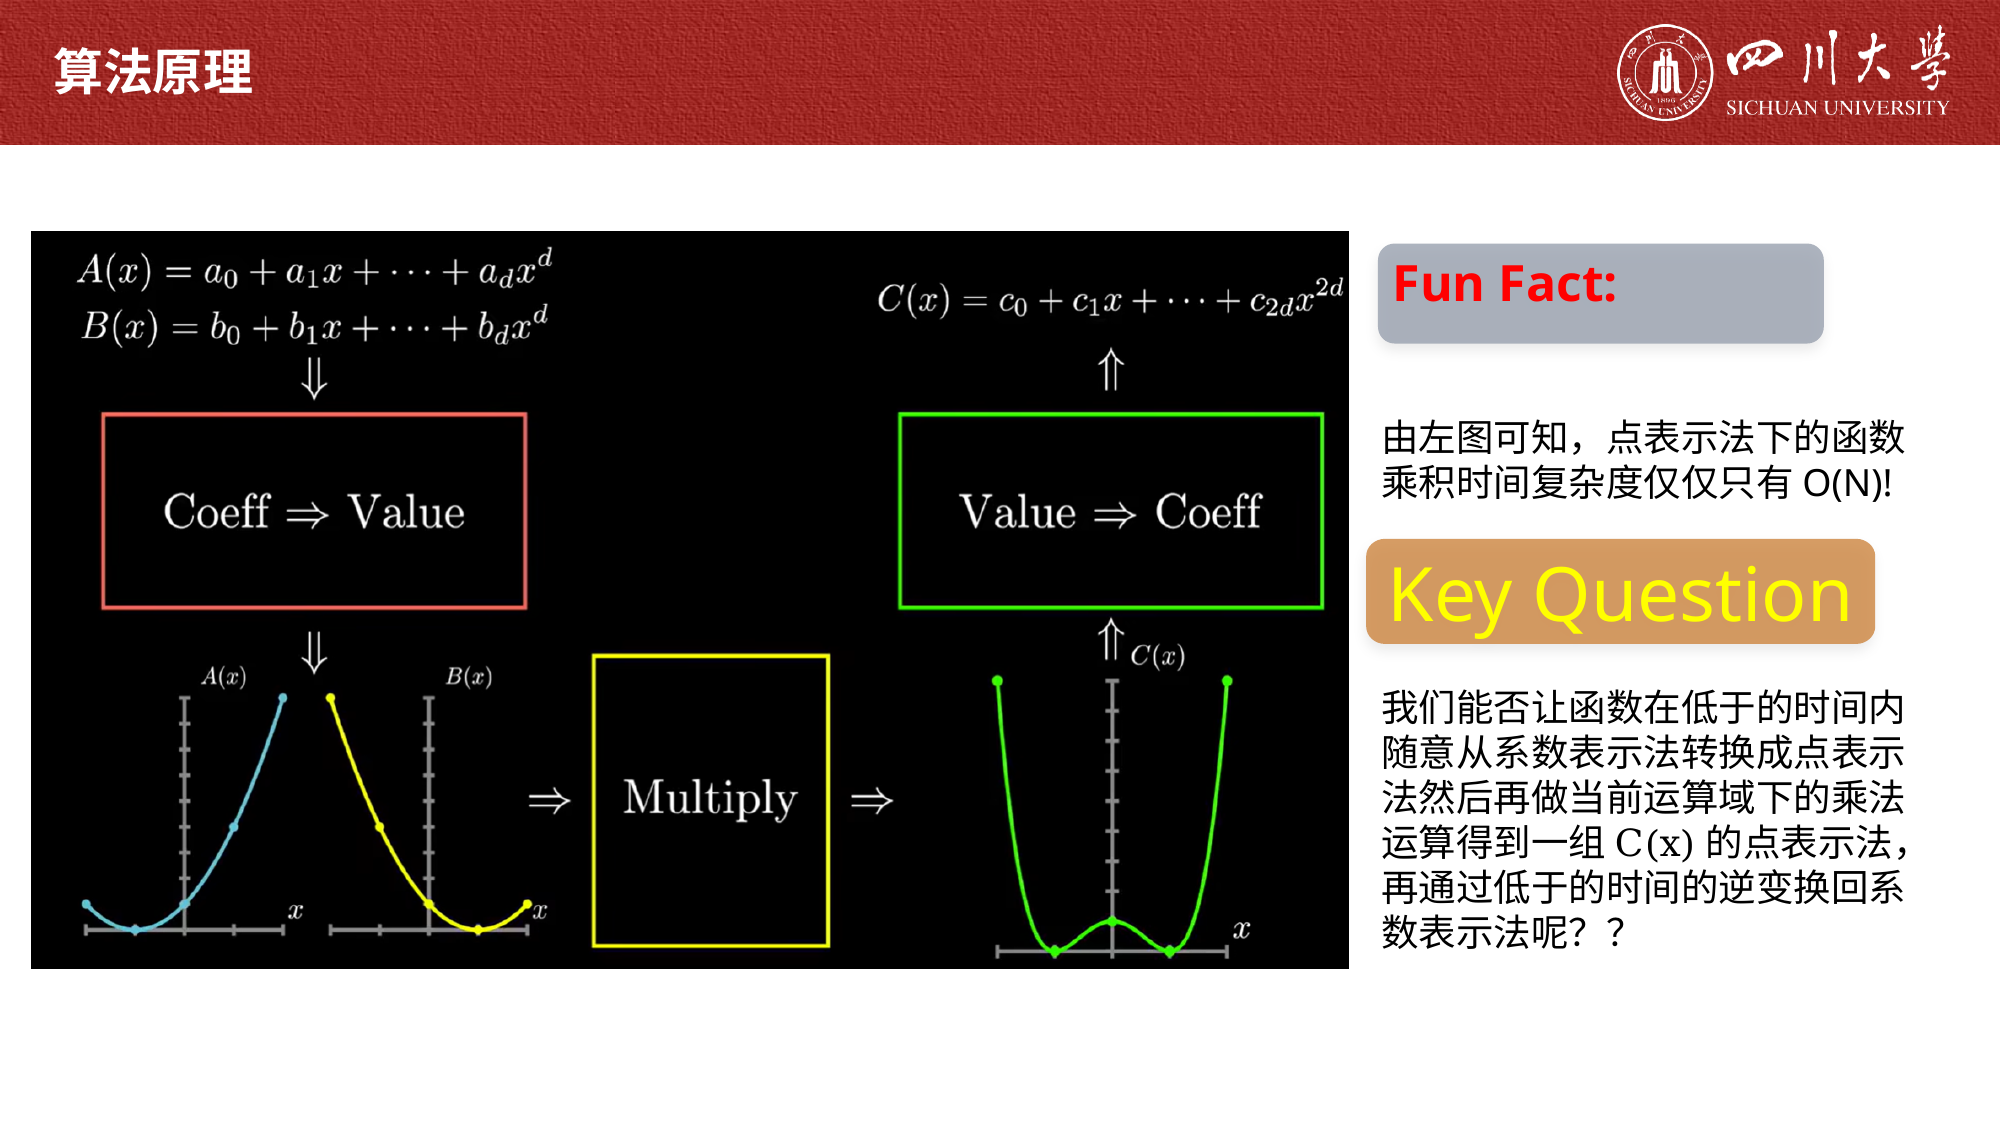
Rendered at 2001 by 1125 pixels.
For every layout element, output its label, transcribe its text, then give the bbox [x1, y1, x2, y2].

text_box Key Question [1366, 538, 1876, 644]
picture [31, 231, 1349, 969]
text_box Fun Fact: [1377, 243, 1824, 344]
picture [0, 0, 2000, 146]
